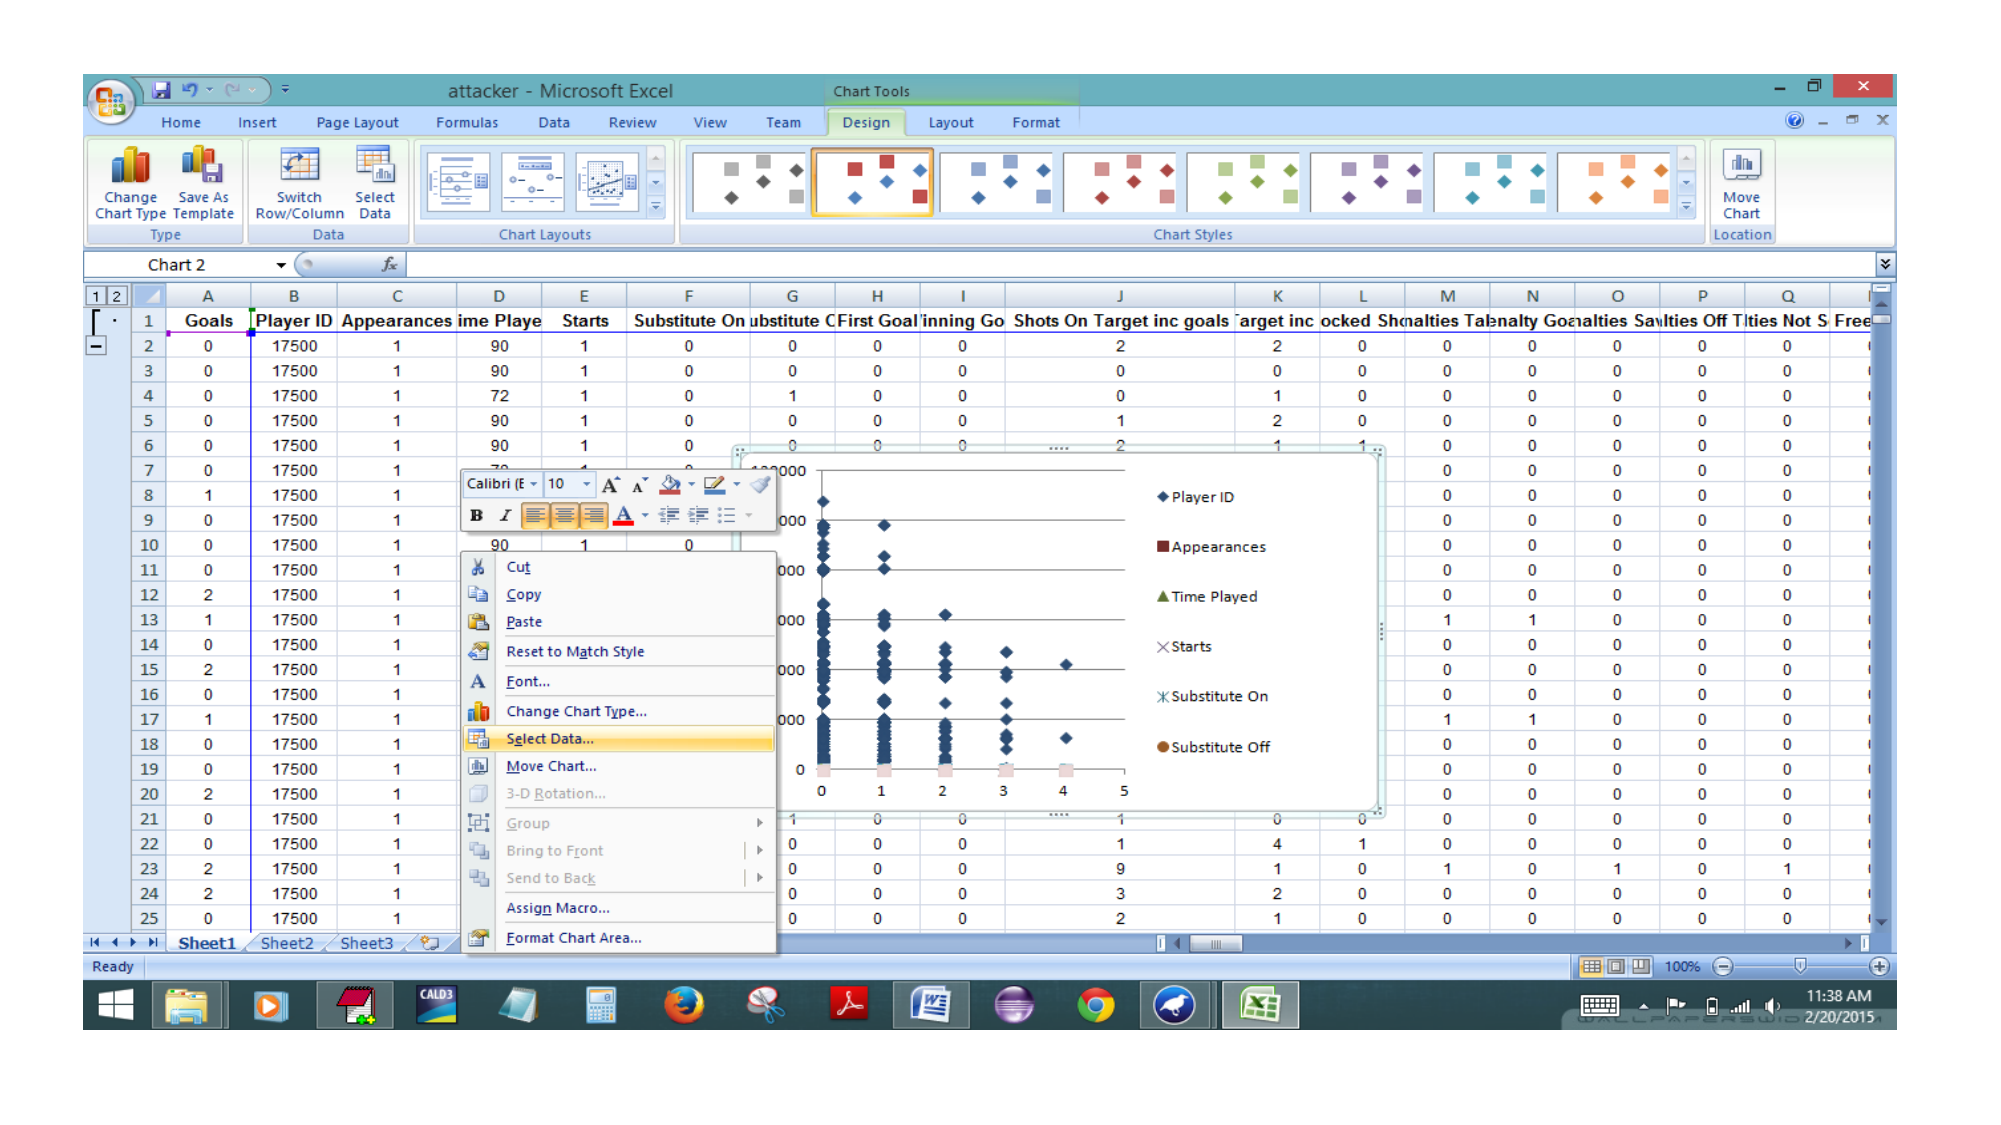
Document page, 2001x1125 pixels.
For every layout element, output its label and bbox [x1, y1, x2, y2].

list [83, 74, 1897, 1030]
